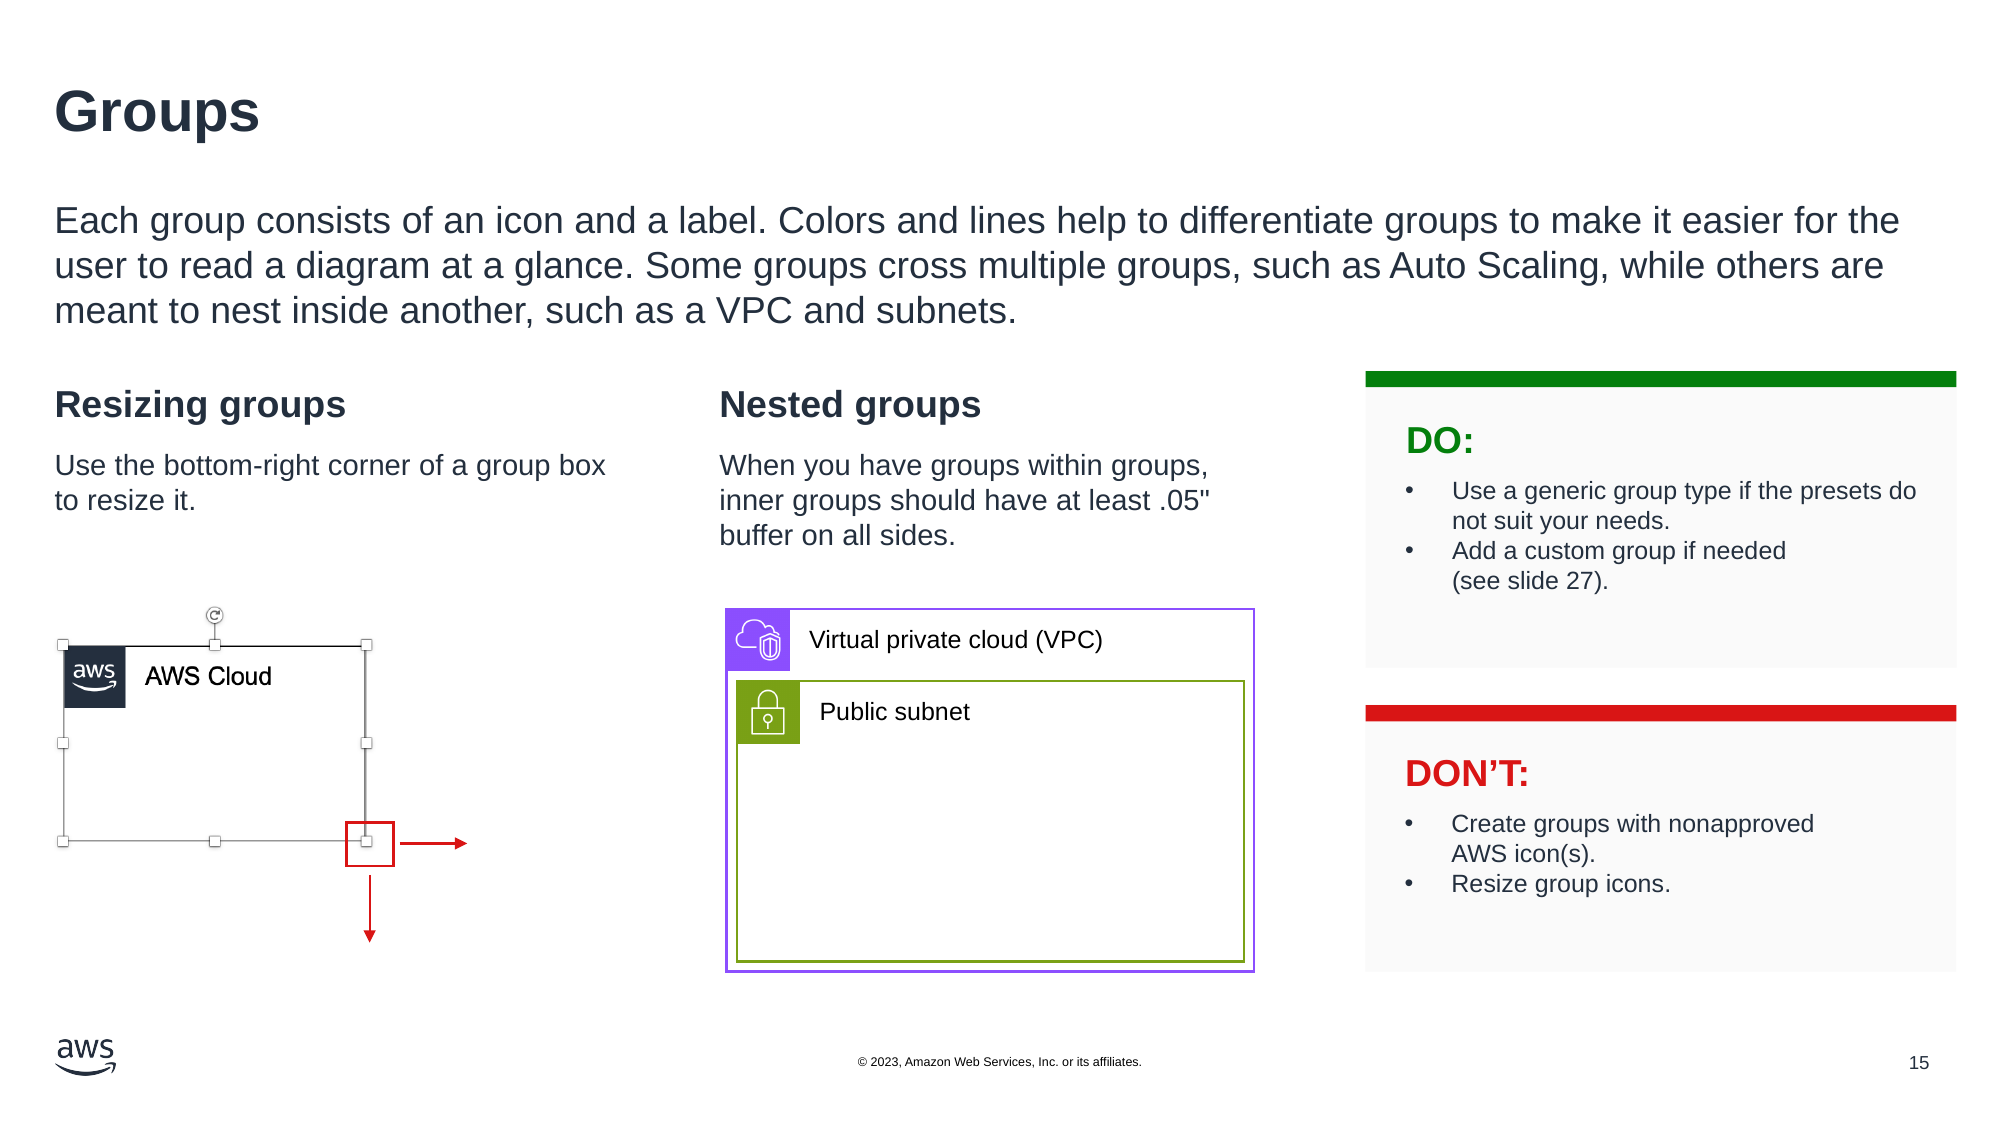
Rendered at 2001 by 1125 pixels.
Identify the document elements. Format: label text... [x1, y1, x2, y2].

text_box DON’T: [1390, 741, 1899, 800]
text_box DO: [1391, 409, 1900, 467]
list Resizing groups Use the bottom-right corner of a group box to resize it. [39, 372, 631, 570]
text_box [50, 603, 468, 943]
text_box Create groups with nonapproved AWS icon(s). Resize group icons. [1389, 800, 1944, 906]
text_box Use a generic group type if the presets do not suit your needs. Add a custom group if needed (see slide 27). [1390, 467, 1945, 602]
text_box [1365, 370, 1957, 388]
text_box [726, 608, 1255, 972]
text_box [1364, 703, 1957, 973]
footer © 2023, Amazon Web Services, Inc. or its affiliates. [662, 1031, 1338, 1092]
text_box [1365, 704, 1957, 722]
list Nested groups When you have groups within groups, inner groups should have at least .05" buffer on all sides. [704, 372, 1296, 598]
title Groups [39, 59, 1961, 166]
slide_number 15 [1494, 1031, 1945, 1092]
list Each group consists of an icon and a label. Colors and lines help to differentiate groups to make it easier for the user to read a diagram at a glance. Some groups cross multiple groups, such as Auto Scaling, while others are meant to nest inside another, such as a VPC and subnets. [39, 188, 1961, 350]
text_box [1365, 369, 1958, 669]
picture [55, 1039, 116, 1076]
